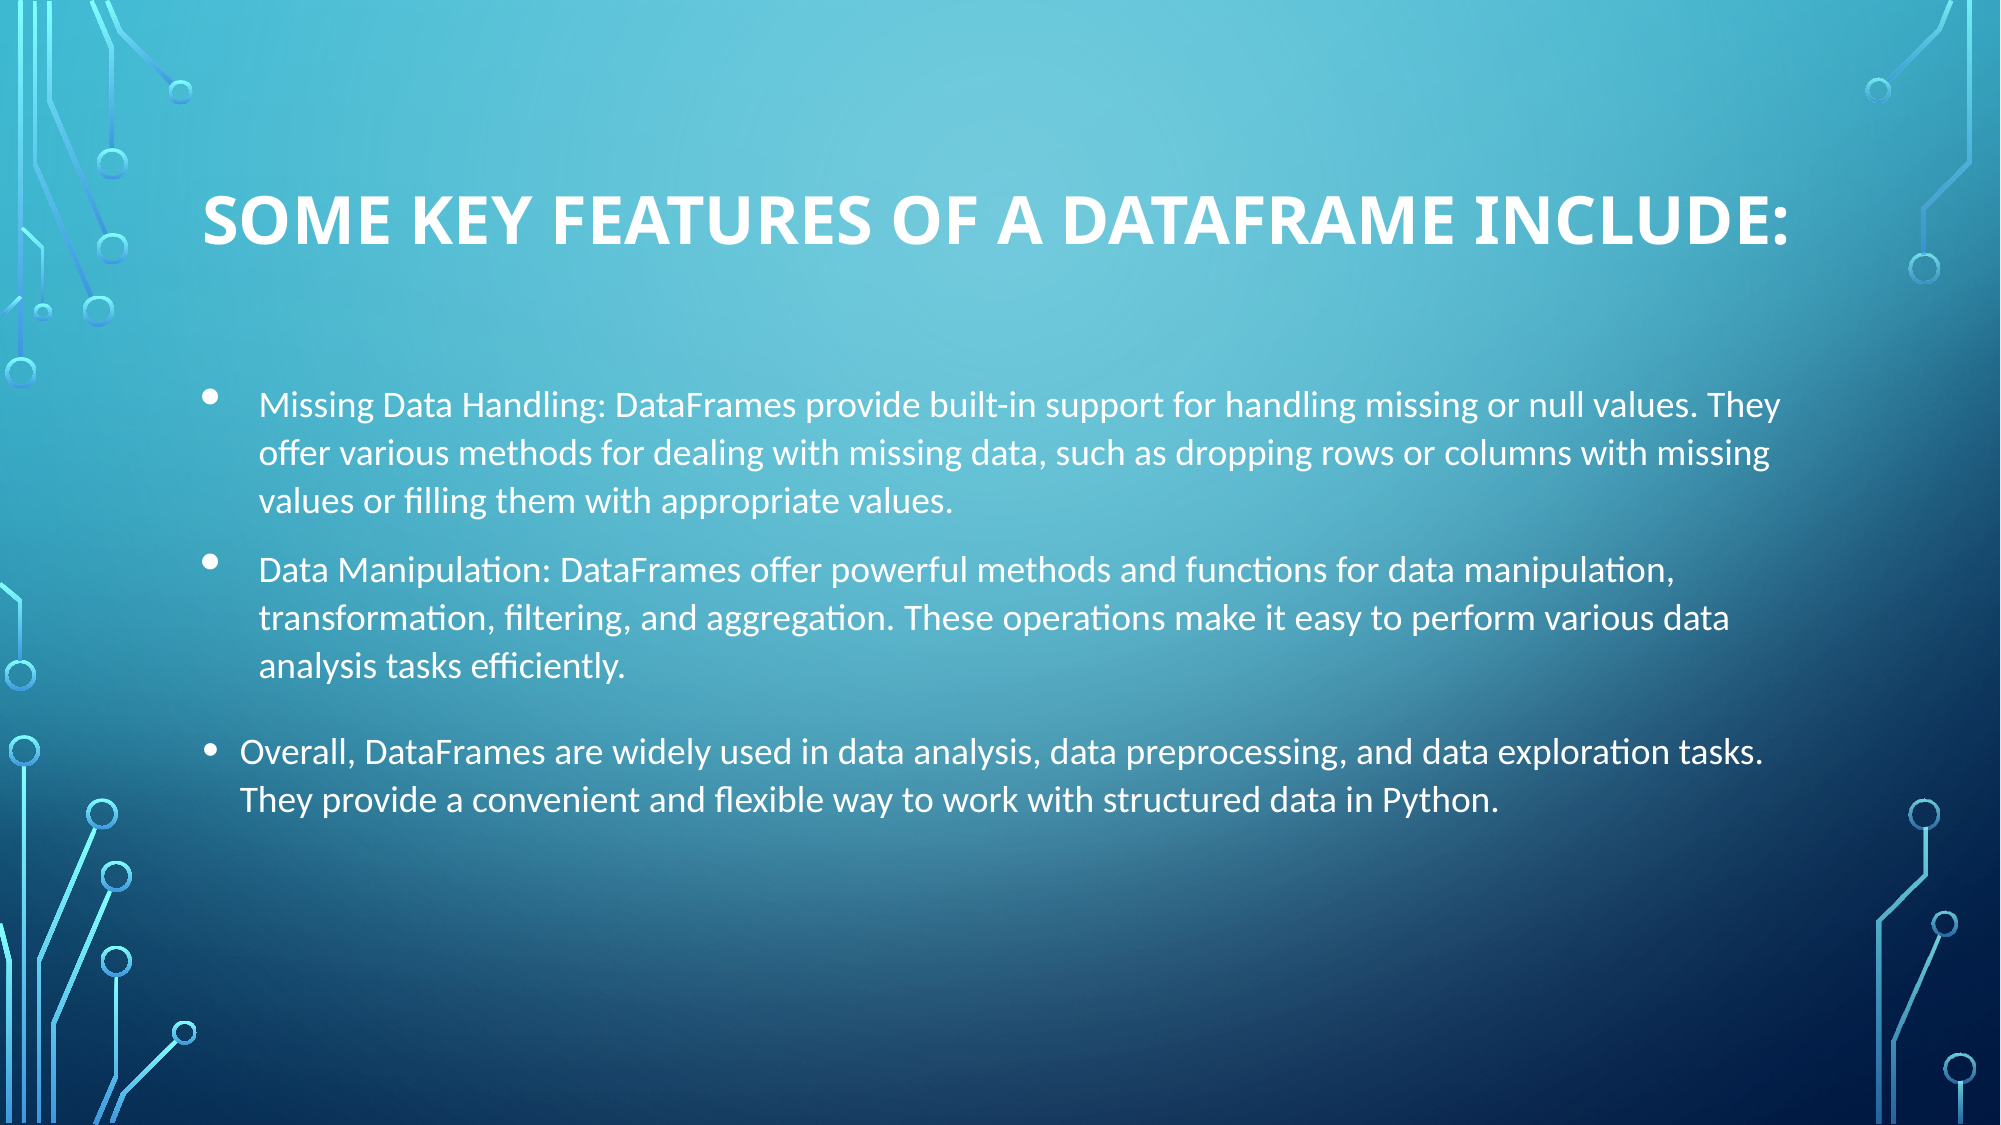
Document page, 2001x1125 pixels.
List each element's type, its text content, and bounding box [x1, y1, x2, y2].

list Missing Data Handling: DataFrames provide built-in support for handling missing or null values. They offer various methods for dealing with missing data, such as dropping rows or columns with missing values or filling them with appropriate values. Data Manipulation: DataFrames offer powerful methods and functions for data manipulation, transformation, filtering, and aggregation. These operations make it easy to perform various data analysis tasks efficiently. Overall, DataFrames are widely used in data analysis, data preprocessing, and data exploration tasks. They provide a convenient and flexible way to work with structured data in Python. [187, 369, 1813, 950]
title Some key features of a DataFrame include: [187, 101, 1813, 344]
